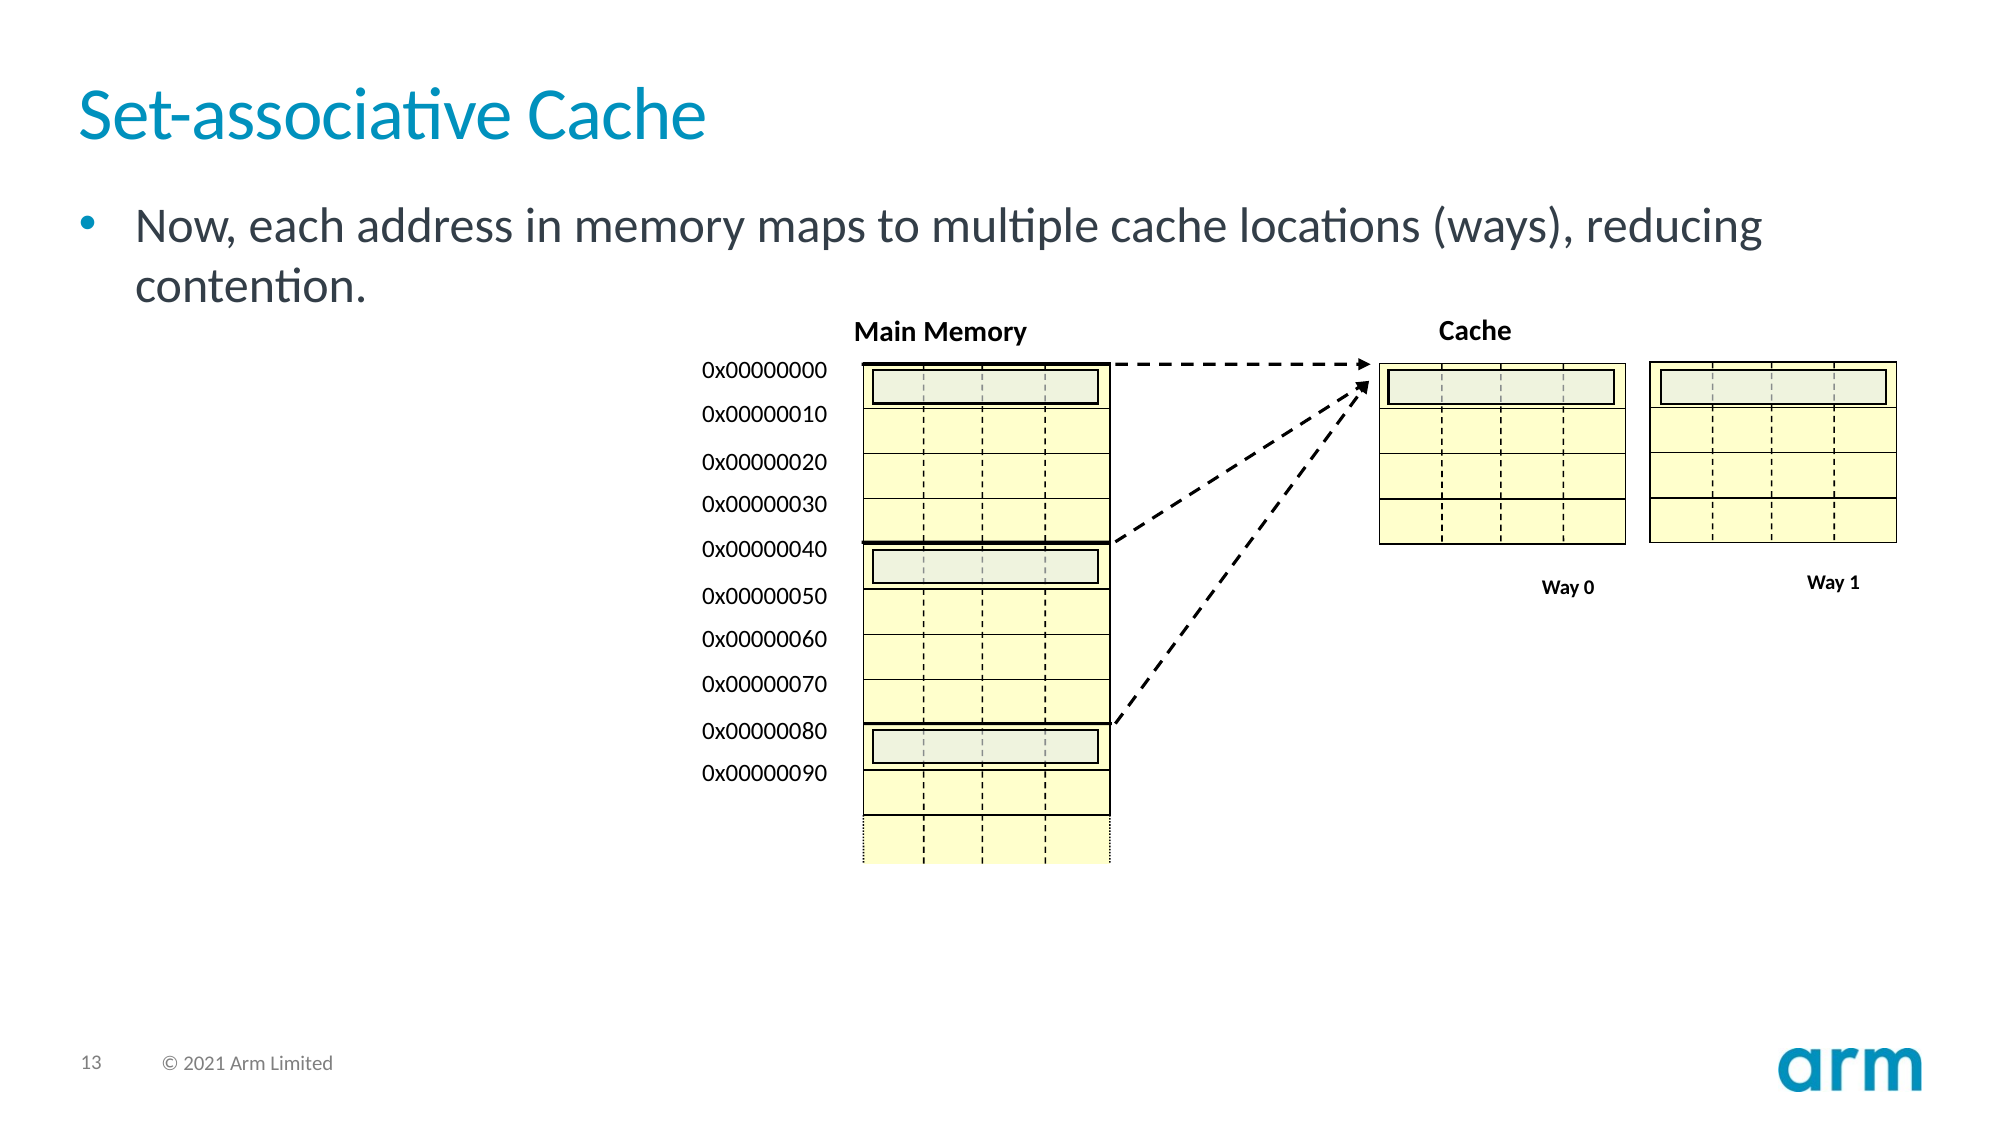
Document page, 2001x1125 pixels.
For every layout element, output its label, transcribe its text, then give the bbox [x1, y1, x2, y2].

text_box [687, 345, 912, 794]
text_box [863, 770, 1110, 815]
picture [1778, 1048, 1794, 1067]
text_box [912, 498, 1110, 542]
picture [1788, 1056, 1812, 1083]
text_box Way 0 [1527, 565, 1635, 606]
text_box [912, 365, 1110, 408]
picture [1778, 1072, 1794, 1092]
title Set-associative Cache [78, 78, 1922, 186]
text_box [912, 589, 1110, 634]
picture [1911, 1048, 1922, 1062]
picture [1803, 1048, 1922, 1092]
text_box Cache [1424, 304, 1527, 354]
text_box [912, 369, 1098, 404]
text_box [912, 408, 1110, 453]
text_box [912, 724, 1110, 770]
text_box [912, 453, 1110, 498]
text_box [912, 634, 1110, 679]
picture [1889, 1048, 1903, 1053]
text_box [912, 729, 1098, 764]
text_box Main Memory [839, 305, 1043, 355]
text_box [863, 815, 1110, 864]
text_box [912, 549, 1098, 584]
text_box [912, 679, 1110, 723]
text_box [1650, 362, 1897, 543]
list Now, each address in memory maps to multiple cache locations (ways), reducing contention. [78, 192, 1922, 1004]
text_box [1115, 364, 1371, 724]
text_box [912, 544, 1110, 589]
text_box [1379, 363, 1626, 545]
text_box Way 1 [1792, 560, 1900, 601]
